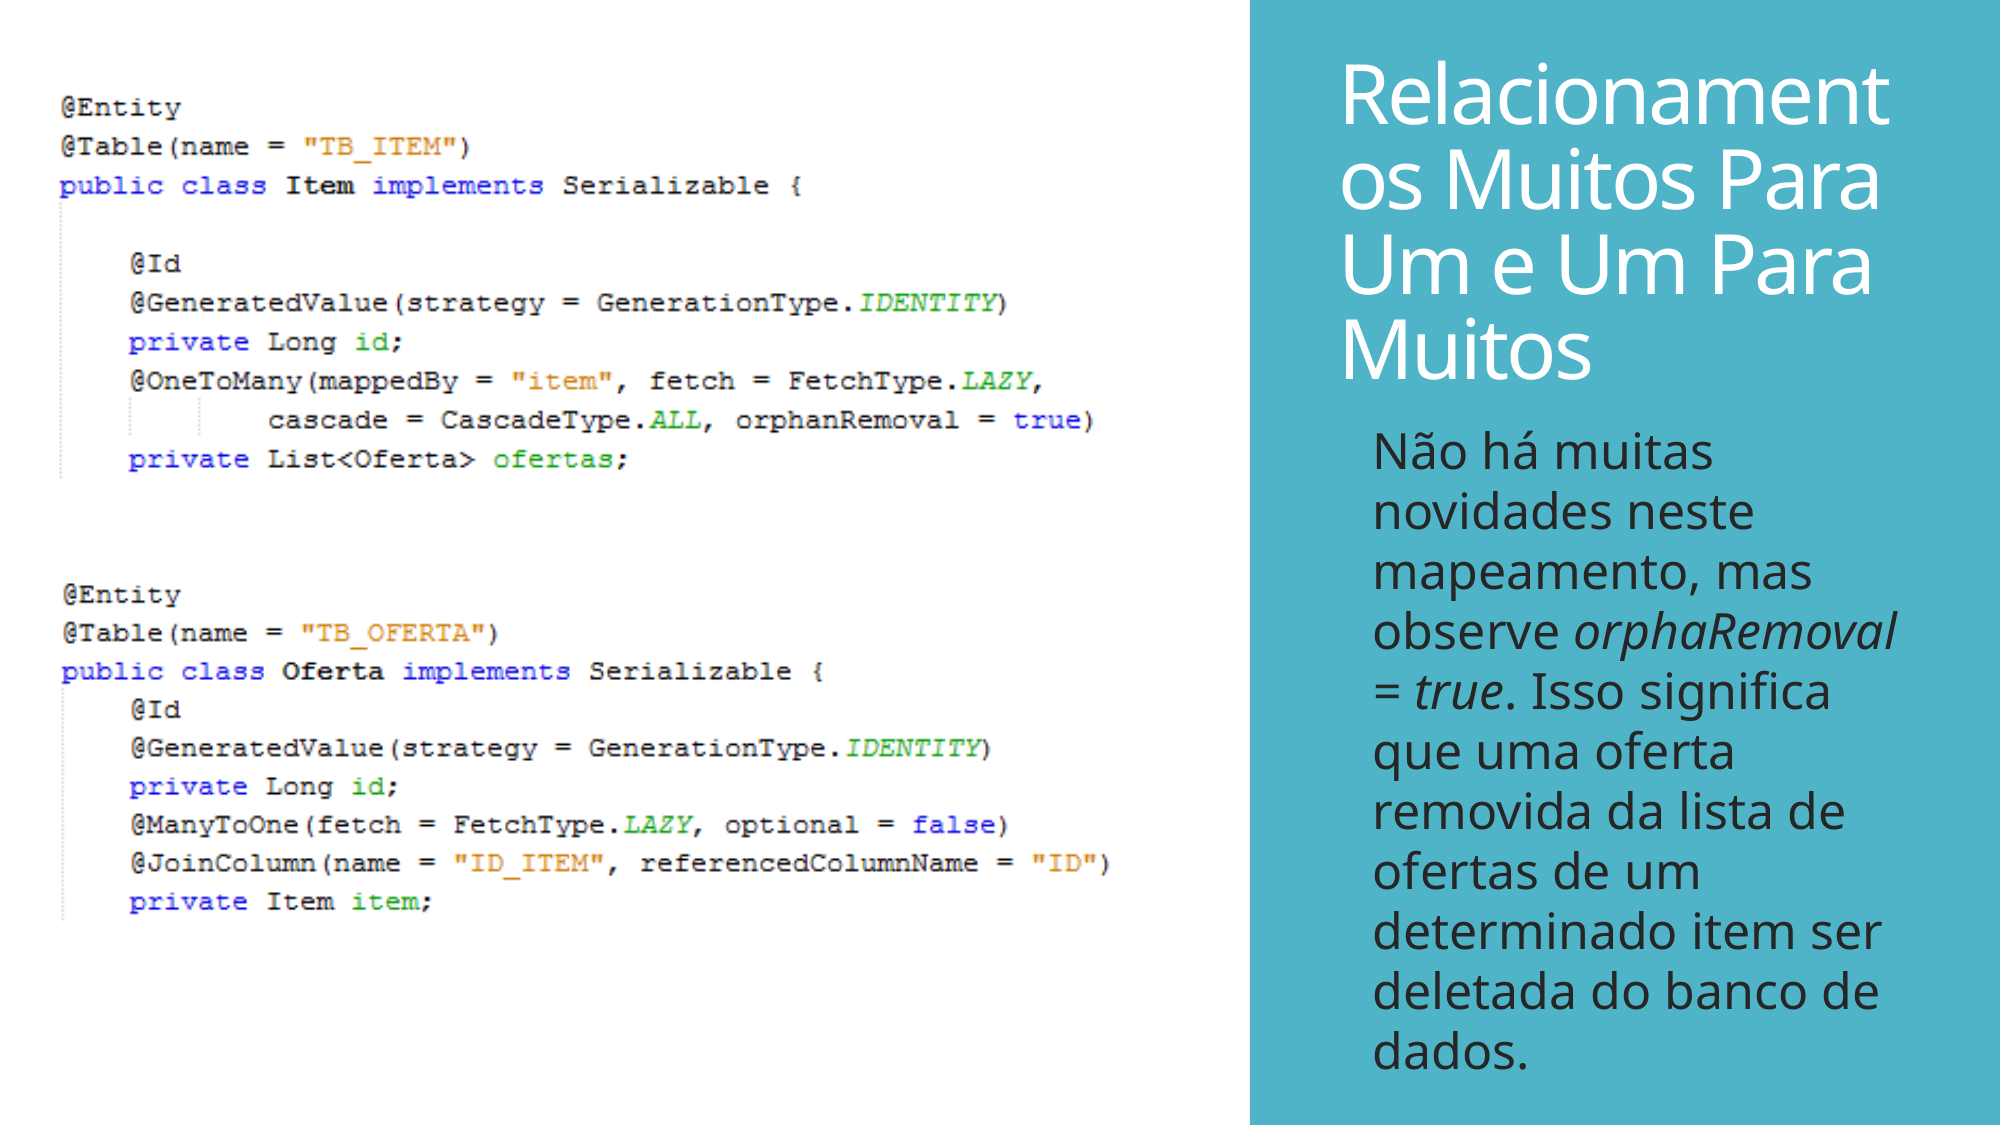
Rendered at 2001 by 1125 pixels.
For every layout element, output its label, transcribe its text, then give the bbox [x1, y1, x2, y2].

picture [58, 582, 1118, 923]
title Relacionamentos Muitos Para Um e Um Para Muitos [1323, 88, 1937, 404]
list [58, 88, 1102, 481]
list Não há muitas novidades neste mapeamento, mas observe orphaRemoval = true. Isso significa que uma oferta removida da lista de ofertas de um determinado item ser deletada do banco de dados. [1357, 412, 1916, 979]
